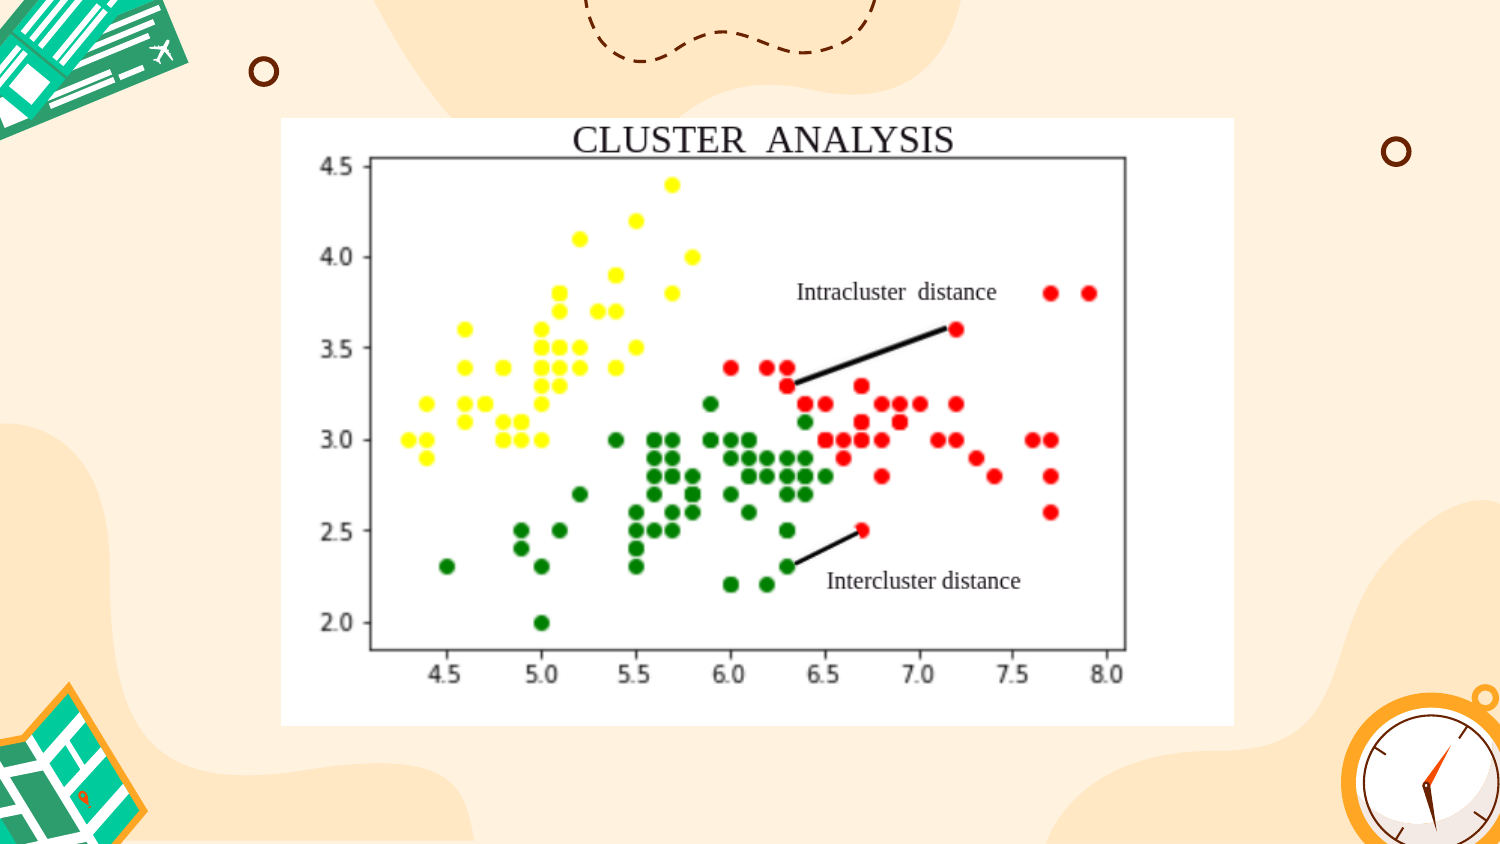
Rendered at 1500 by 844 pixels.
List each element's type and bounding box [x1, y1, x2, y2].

picture [280, 118, 1234, 726]
